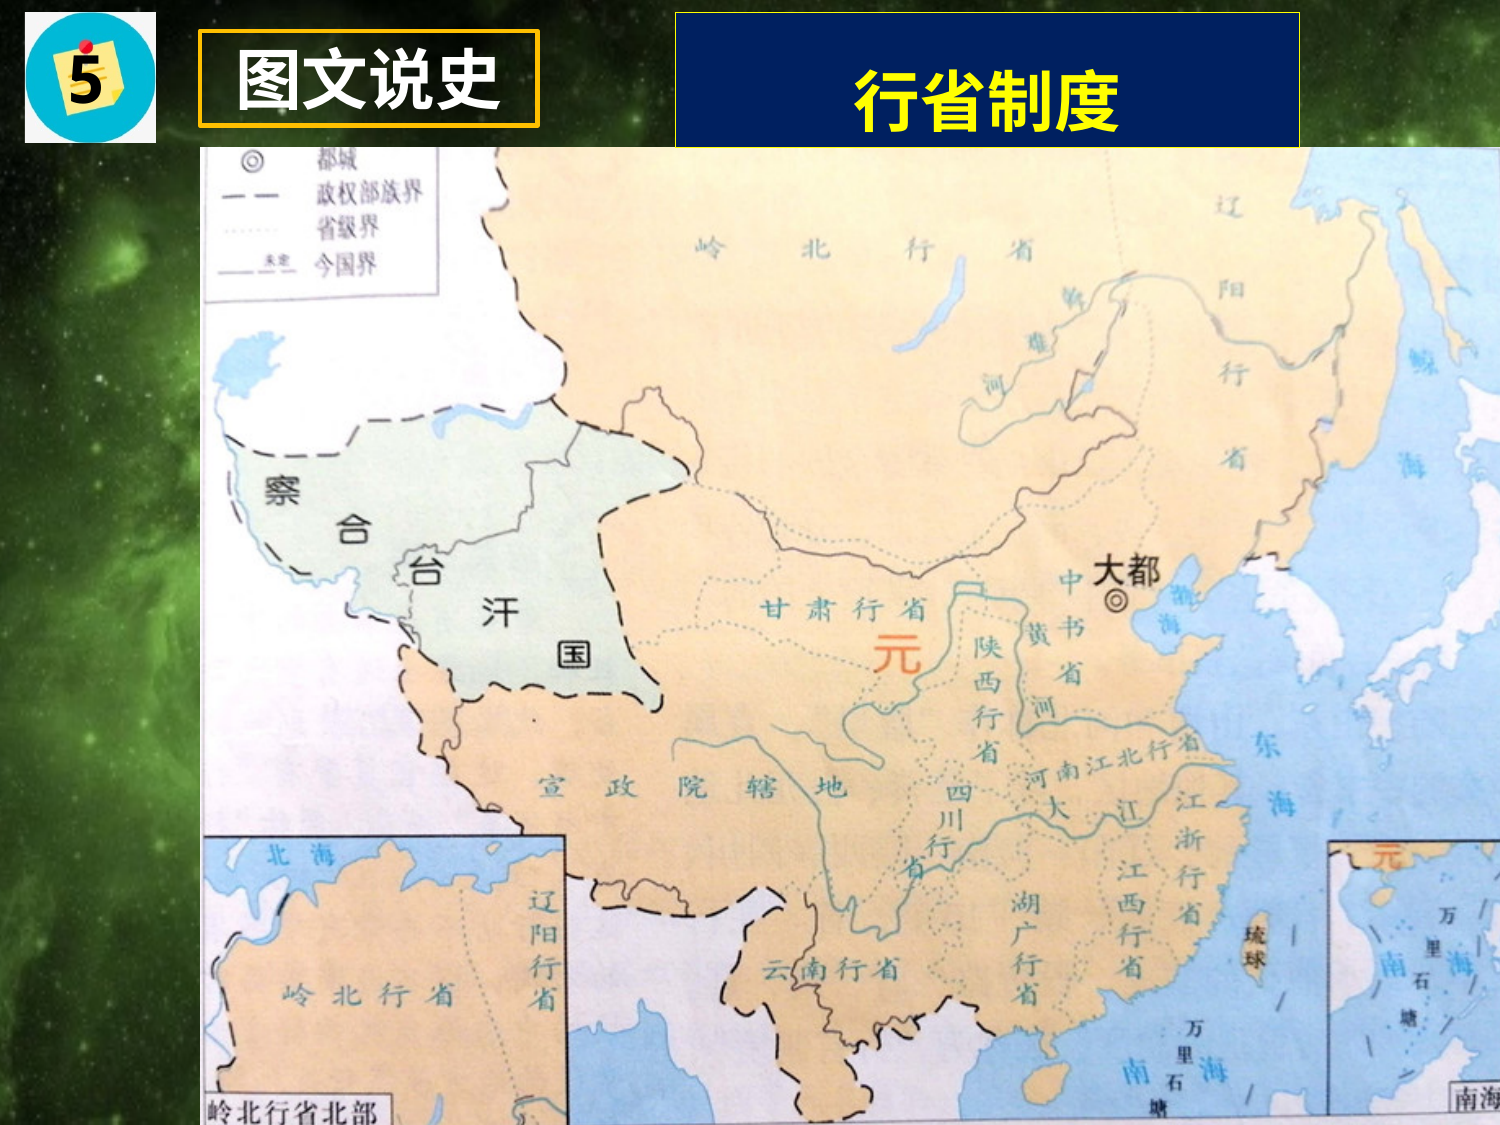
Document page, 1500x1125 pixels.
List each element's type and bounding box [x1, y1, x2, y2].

text_box [24, 12, 538, 144]
picture [0, 0, 1500, 1125]
